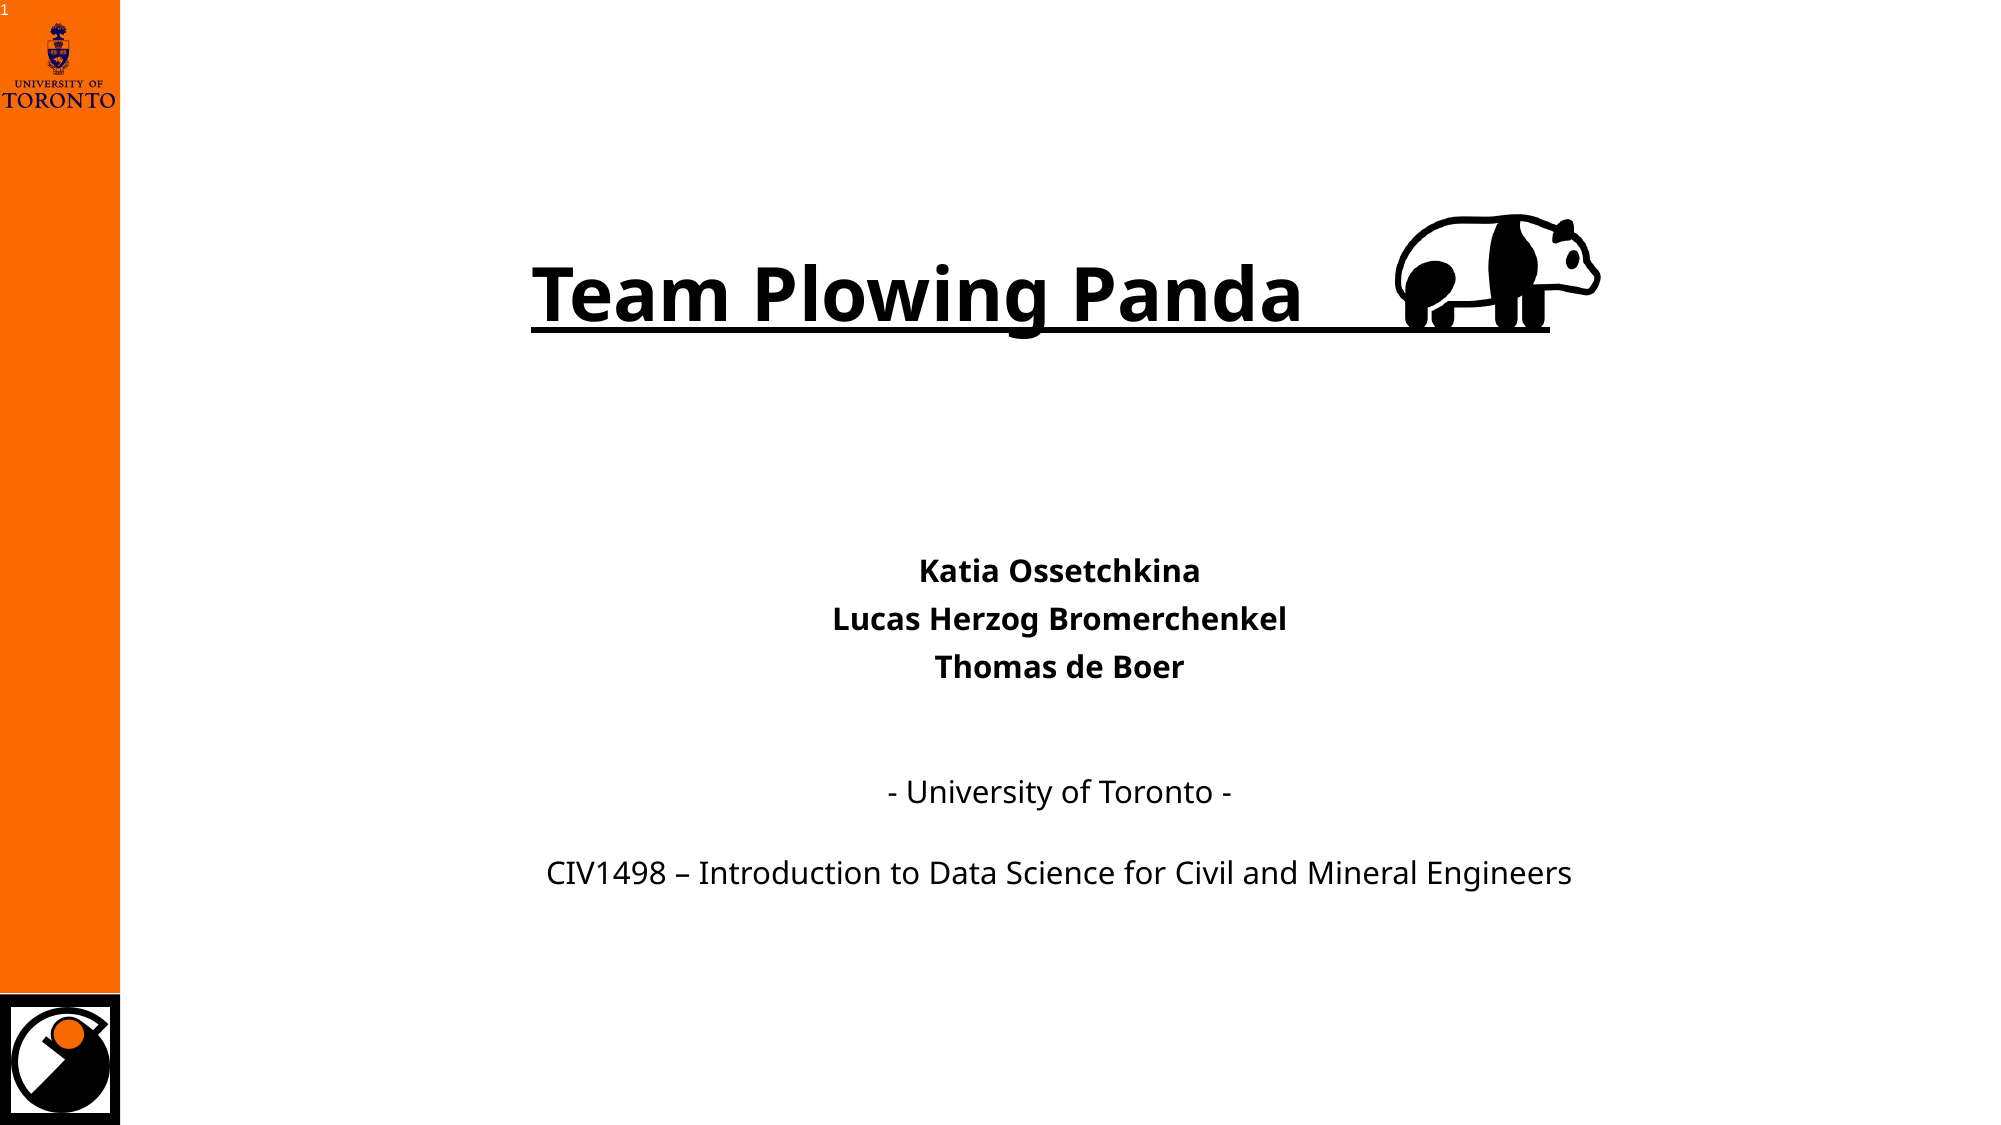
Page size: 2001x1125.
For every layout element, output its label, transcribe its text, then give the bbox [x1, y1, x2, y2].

picture [11, 1007, 110, 1113]
list CIV1498 – Introduction to Data Science for Civil and Mineral Engineers [120, 830, 2000, 914]
picture [1389, 166, 1606, 383]
list Katia Ossetchkina Lucas Herzog Bromerchenkel Thomas de Boer [120, 576, 2000, 660]
picture [2, 23, 115, 108]
list Team Plowing Panda _ [100, 47, 1981, 536]
